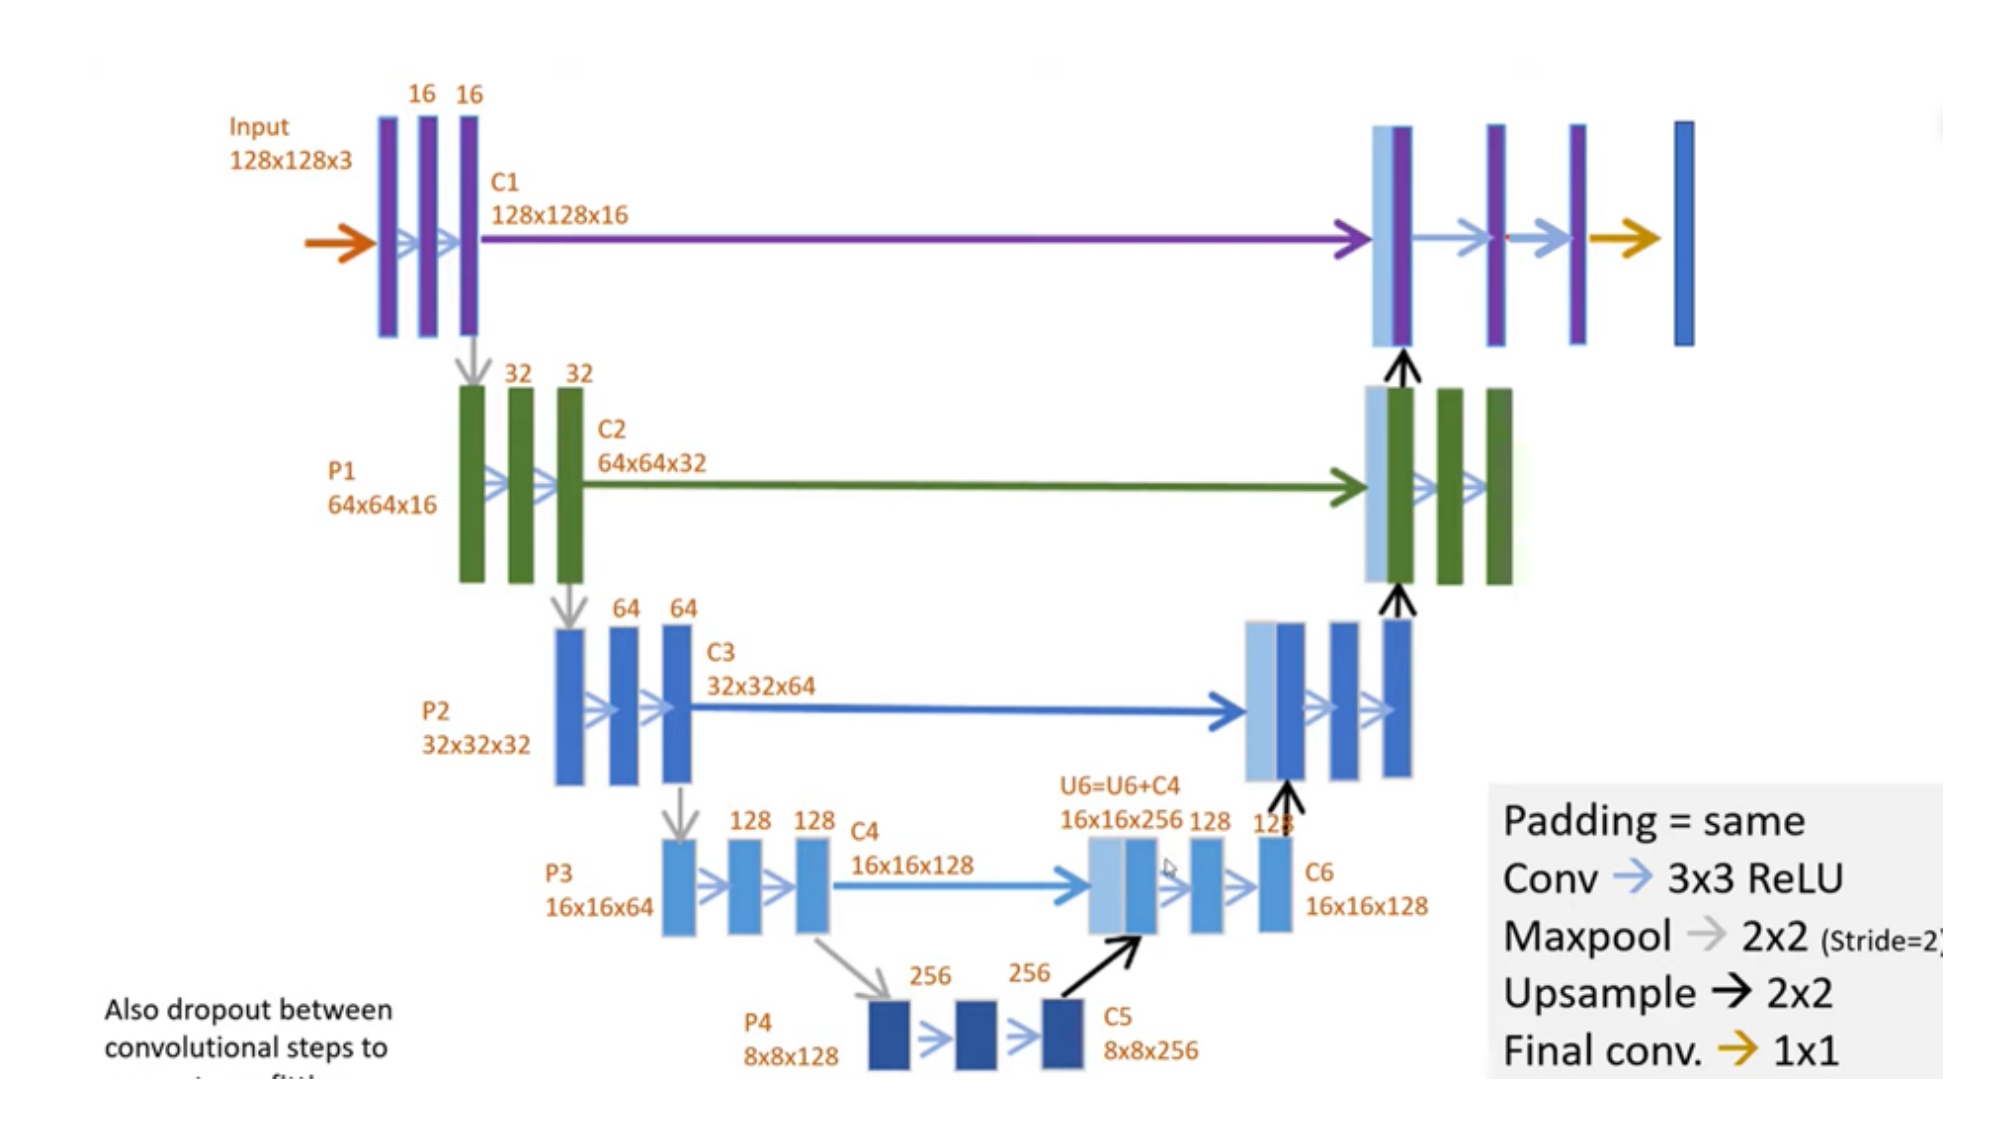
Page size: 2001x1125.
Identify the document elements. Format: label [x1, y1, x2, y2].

picture [89, 59, 1943, 1080]
